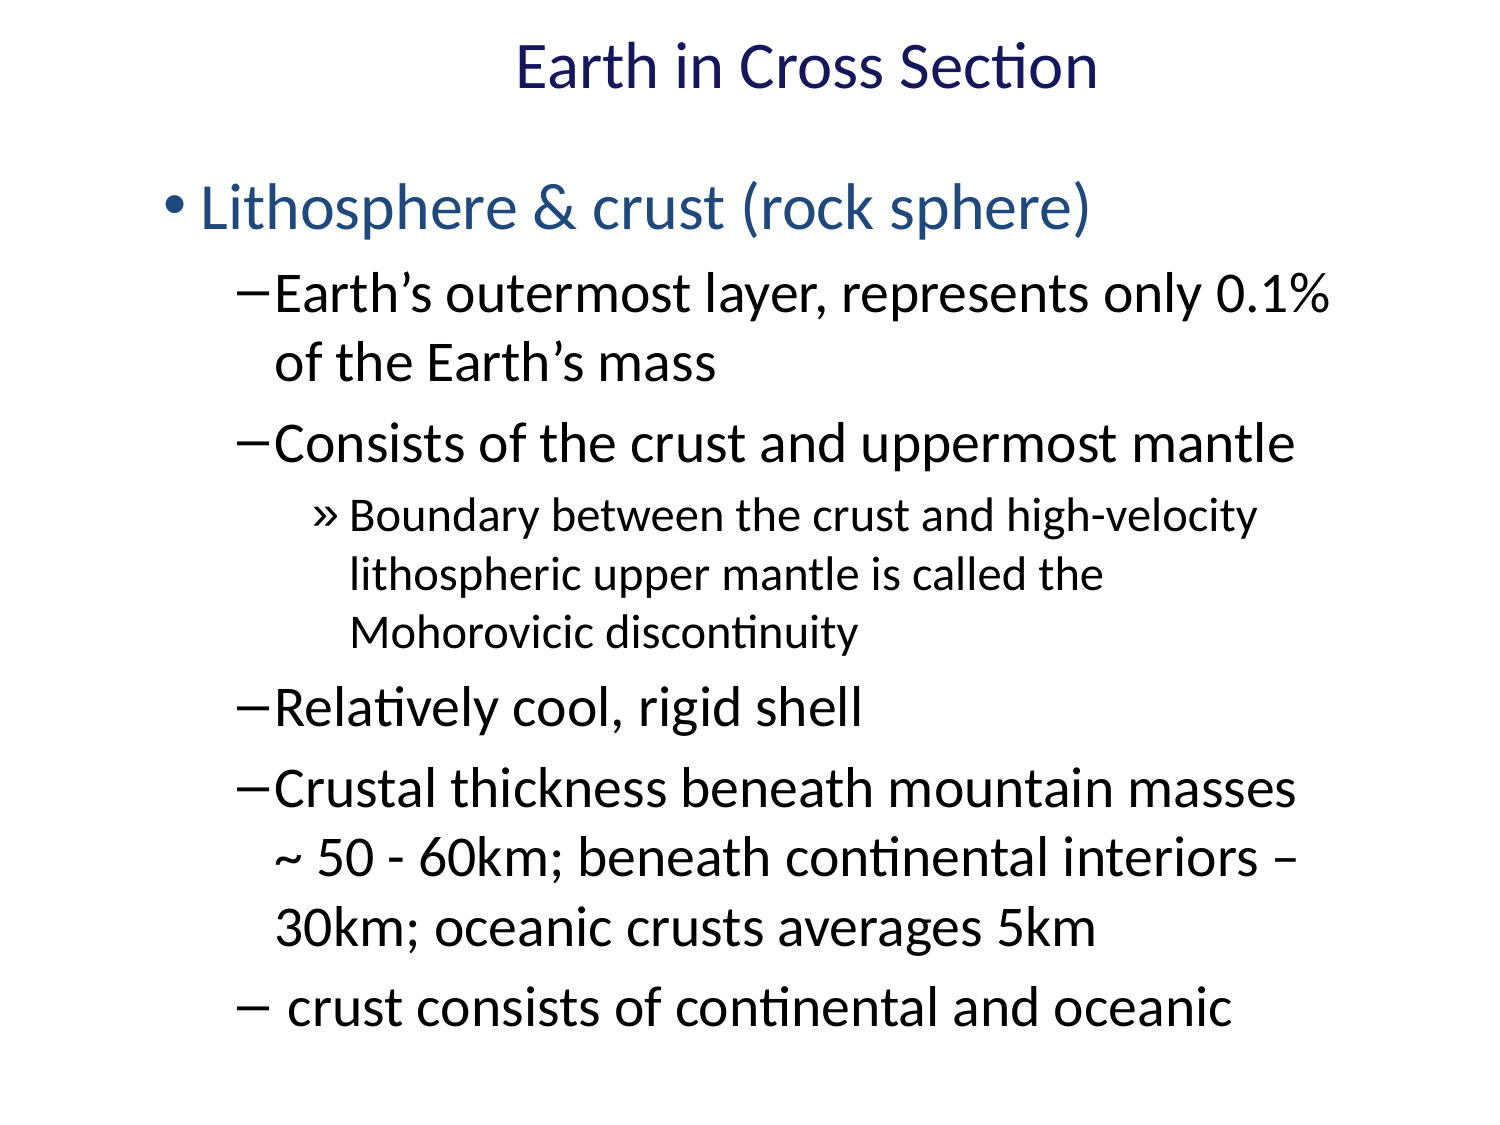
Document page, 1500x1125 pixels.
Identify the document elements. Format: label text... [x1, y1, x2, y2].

list Lithosphere & crust (rock sphere) Earth’s outermost layer, represents only 0.1% of the Earth’s mass Consists of the crust and uppermost mantle Boundary between the crust and high-velocity lithospheric upper mantle is called the Mohorovicic discontinuity Relatively cool, rigid shell Crustal thickness beneath mountain masses ~ 50 - 60km; beneath continental interiors – 30km; oceanic crusts averages 5km crust consists of continental and oceanic [0, 156, 1350, 1050]
title Earth in Cross Section [115, 0, 1500, 125]
